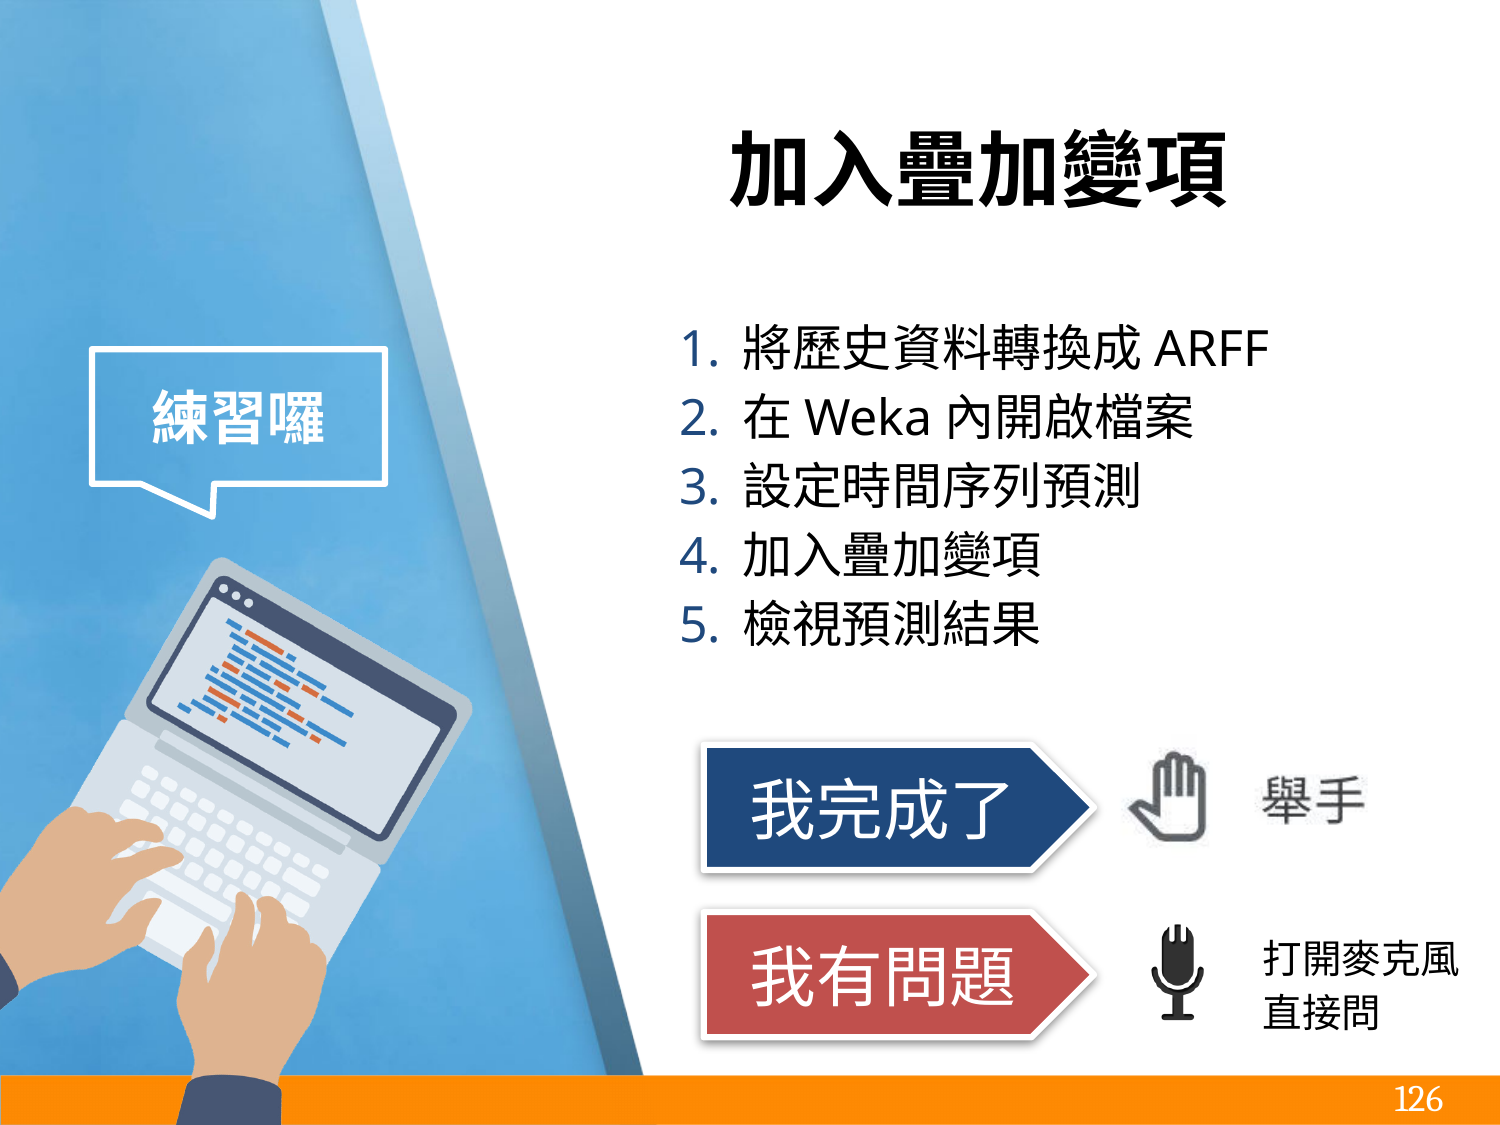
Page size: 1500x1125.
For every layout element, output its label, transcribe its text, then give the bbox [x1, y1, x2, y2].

picture [1123, 919, 1233, 1028]
picture [996, 685, 1402, 858]
picture [0, 0, 1500, 1125]
text_box 我完成了 [703, 744, 1036, 871]
title 練習囉 [97, 362, 380, 471]
title 加入疊加變項 [534, 27, 1422, 232]
text_box 打開麥克風 直接問 [1247, 948, 1500, 1014]
slide_number ‹#› [1350, 1074, 1488, 1118]
text_box 我有問題 [703, 912, 1095, 1038]
list 將歷史資料轉換成ARFF 在Weka內開啟檔案 設定時間序列預測 加入疊加變項 檢視預測結果 [652, 292, 1305, 1066]
